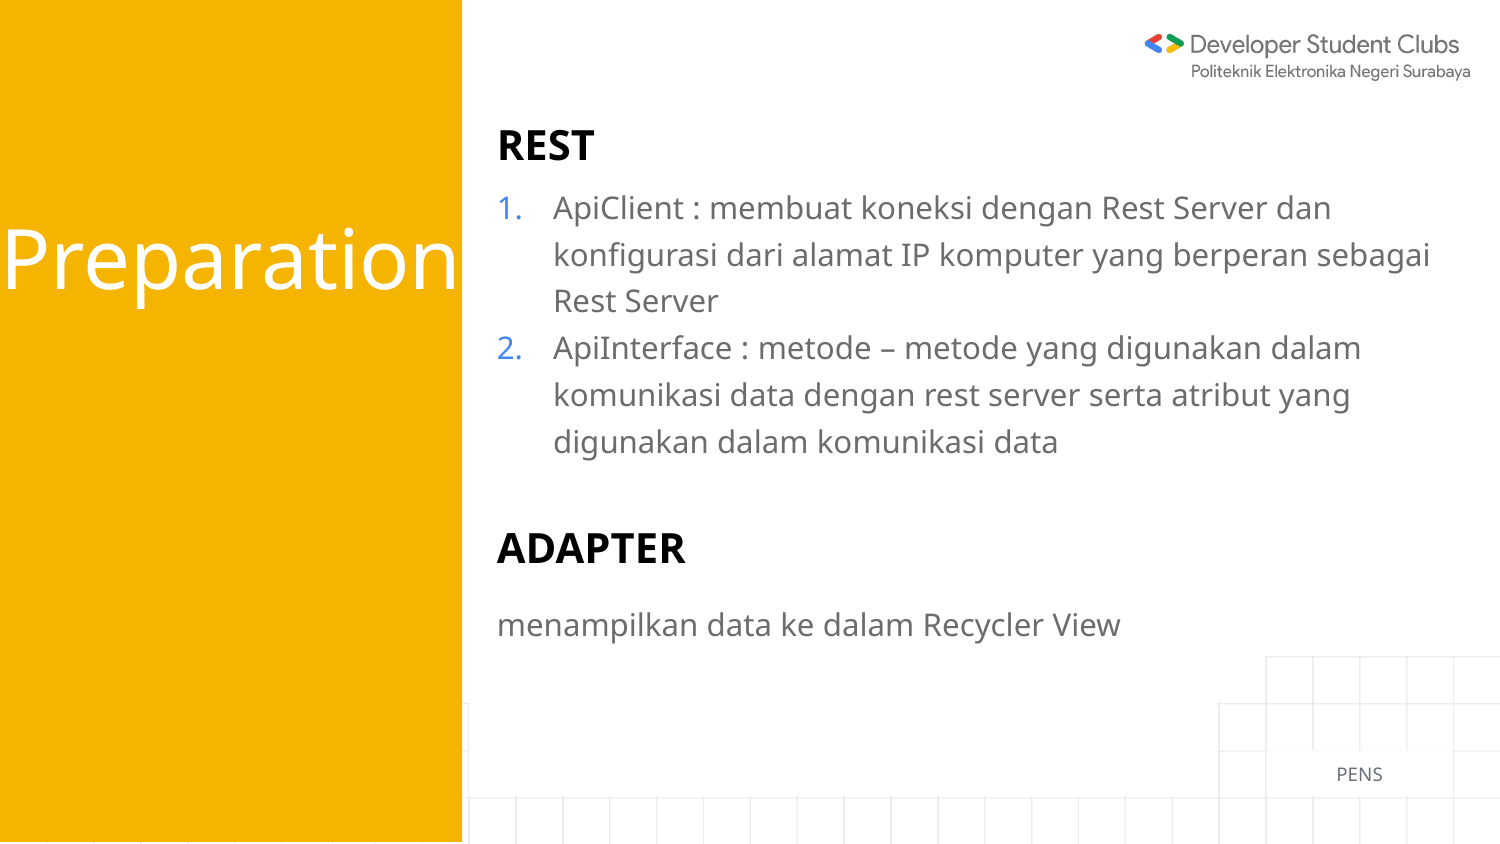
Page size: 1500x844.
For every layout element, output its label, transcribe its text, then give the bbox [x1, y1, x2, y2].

text_box REST [459, 106, 784, 179]
text_box ADAPTER [459, 509, 784, 582]
picture [1139, 23, 1470, 85]
title Preparation [0, 93, 463, 420]
text_box menampilkan data ke dalam Recycler View [459, 595, 1158, 690]
list ApiClient : membuat koneksi dengan Rest Server dan konfigurasi dari alamat IP komputer yang berperan sebagai Rest Server ApiInterface : metode – metode yang digunakan dalam komunikasi data dengan rest server serta atribut yang digunakan dalam komunikasi data [463, 178, 1462, 409]
picture [0, 656, 1500, 844]
